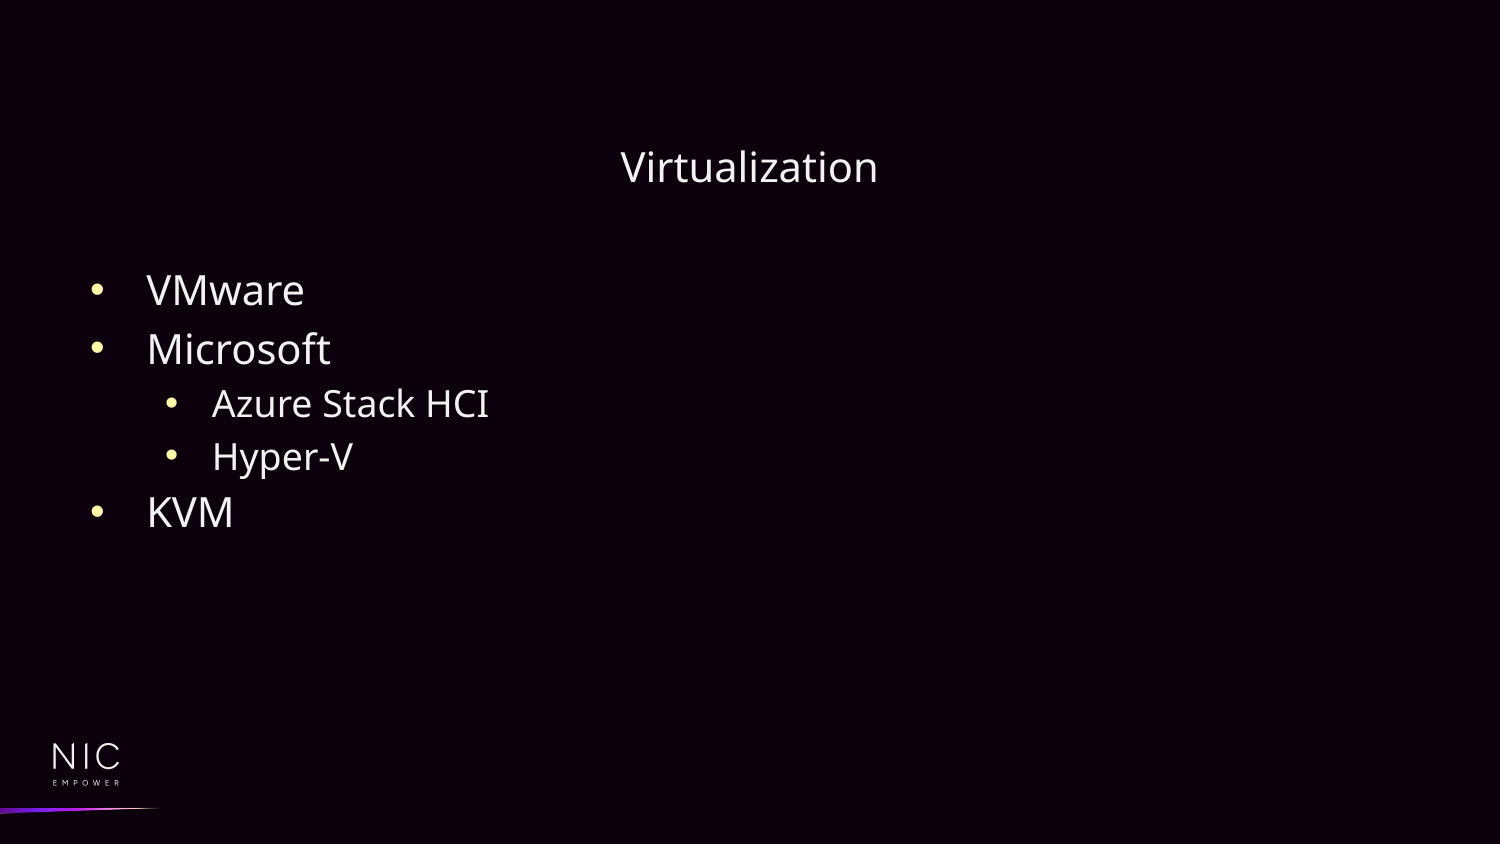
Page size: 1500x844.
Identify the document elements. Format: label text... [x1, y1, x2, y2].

list VMware Microsoft Azure Stack HCI Hyper-V KVM [75, 256, 1425, 694]
title Virtualization [75, 91, 1425, 242]
picture [0, 740, 160, 816]
